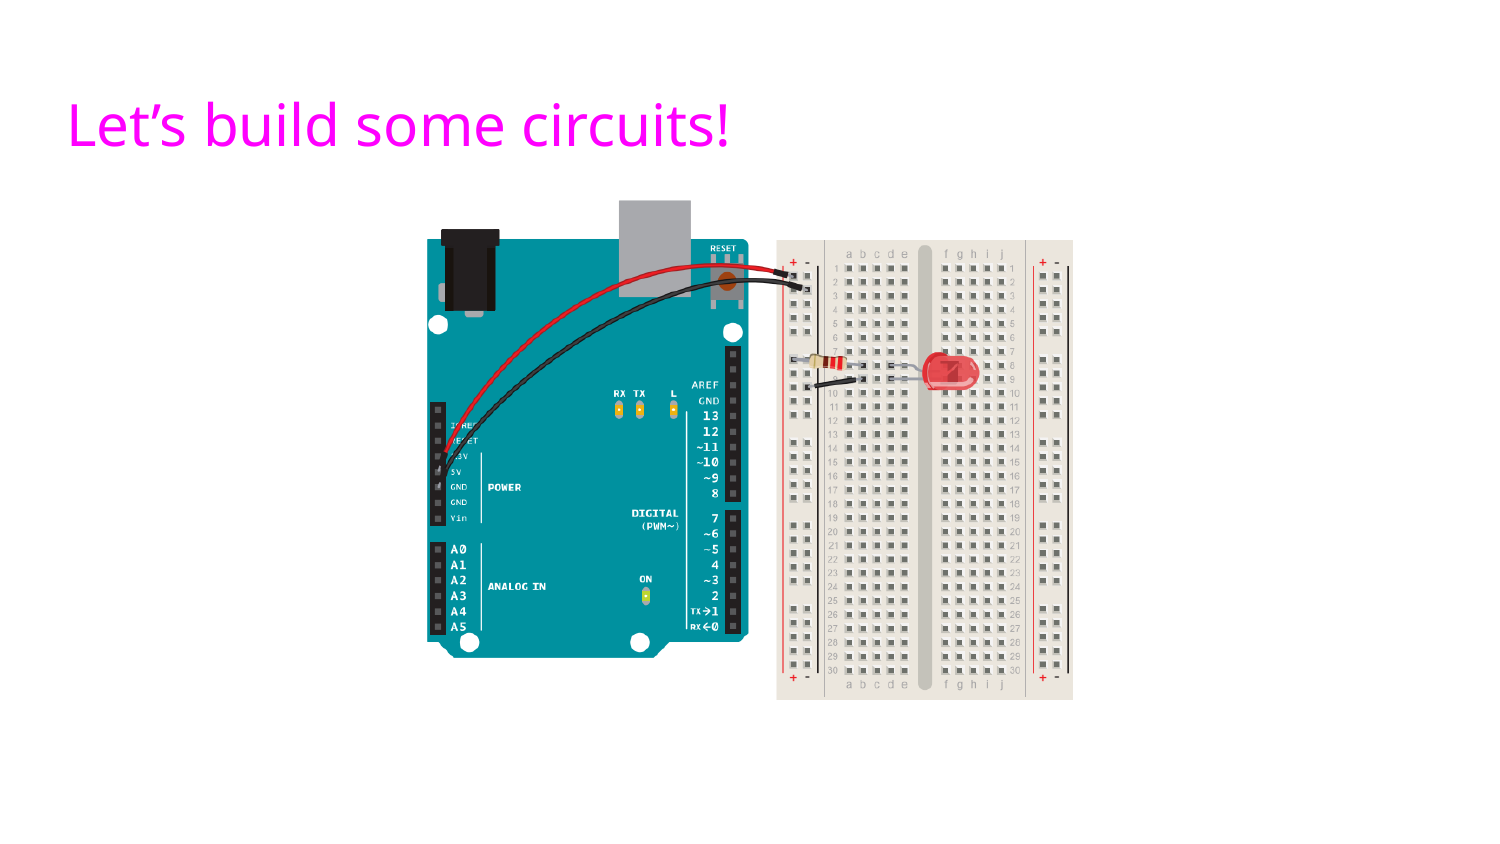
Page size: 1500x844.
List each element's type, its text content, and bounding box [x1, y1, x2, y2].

picture [355, 166, 1145, 794]
title Let’s build some circuits! [51, 72, 1449, 167]
